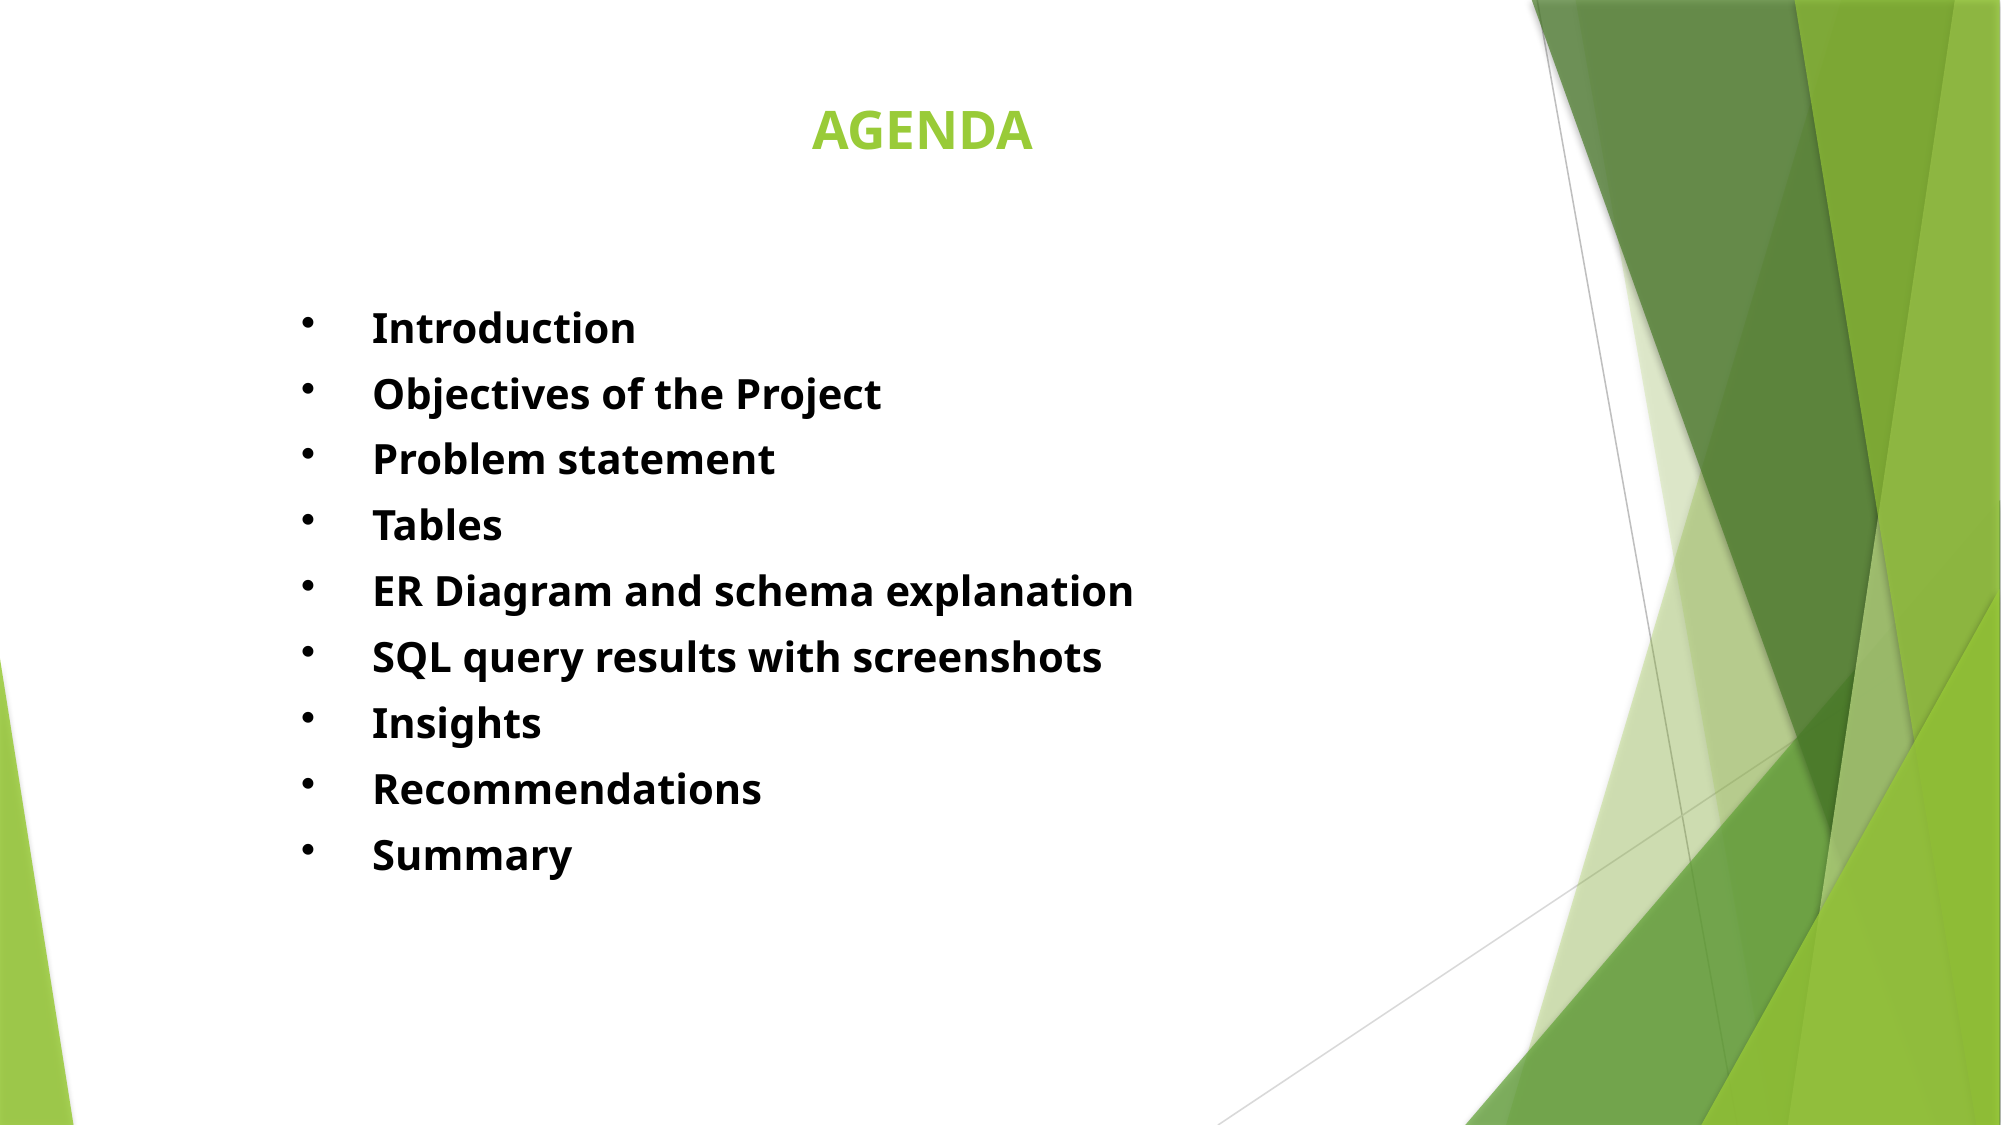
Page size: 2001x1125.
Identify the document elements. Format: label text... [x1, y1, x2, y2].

title AGENDA [797, 88, 1099, 168]
text_box Introduction Objectives of the Project Problem statement Tables ER Diagram and schema explanation SQL query results with screenshots Insights Recommendations Summary [282, 299, 1367, 887]
